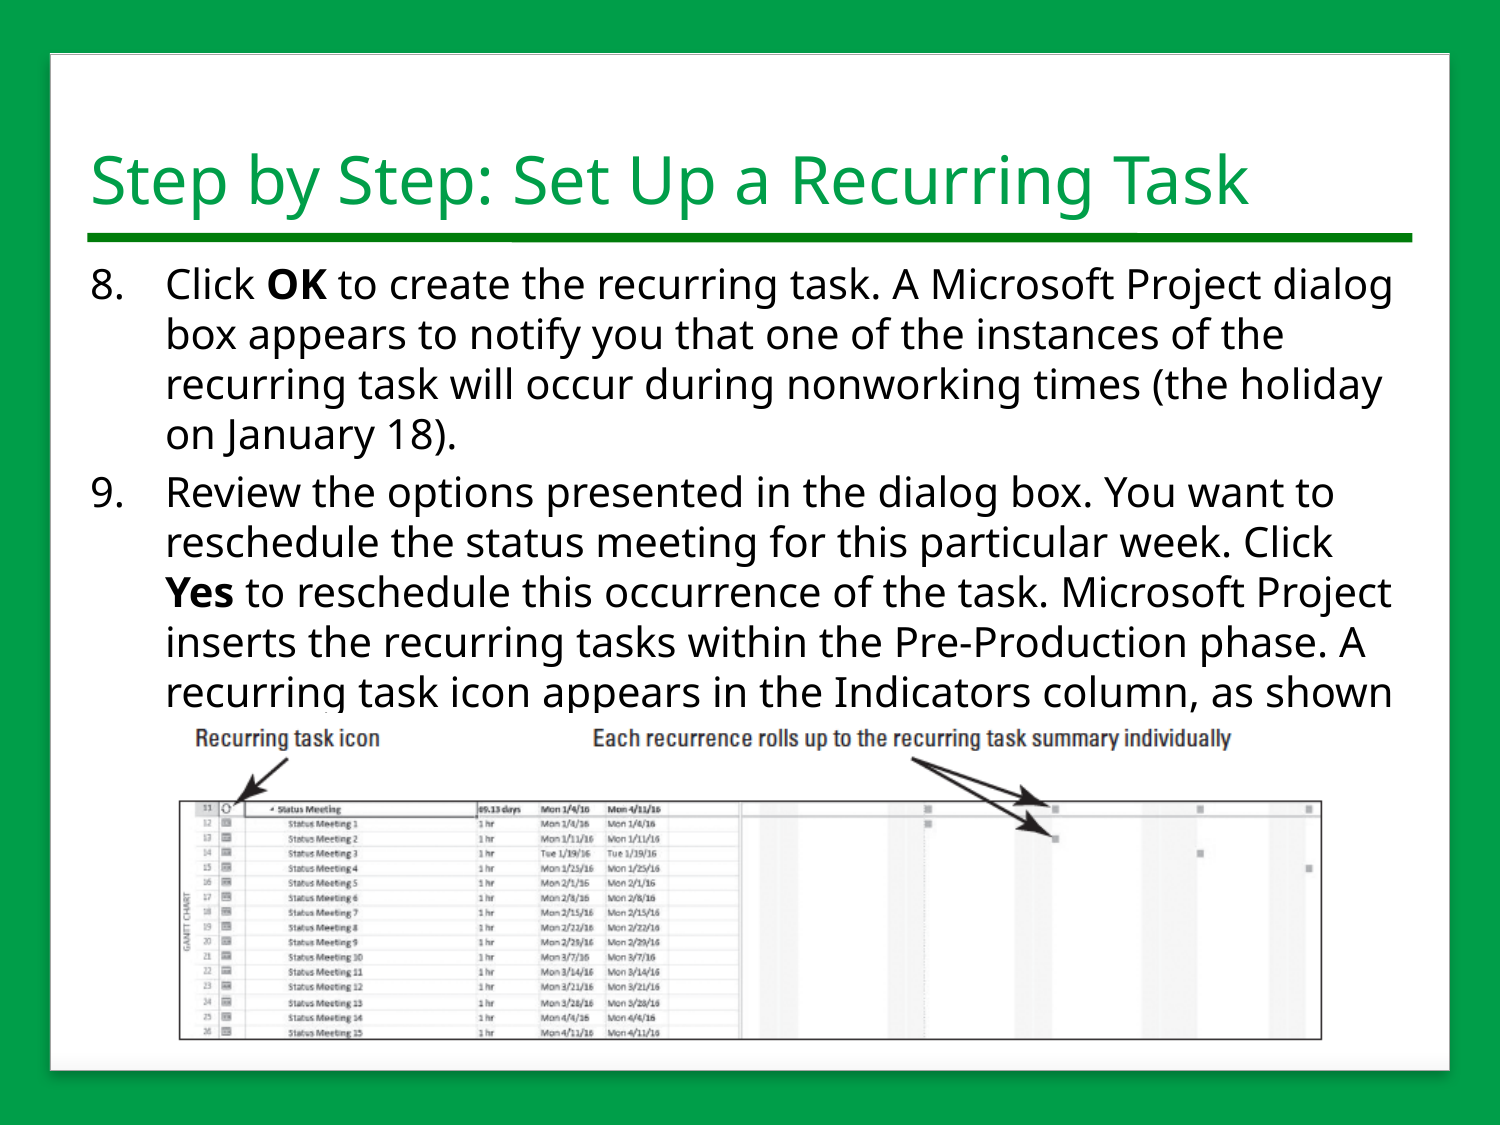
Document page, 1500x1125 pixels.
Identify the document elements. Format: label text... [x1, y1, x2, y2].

title Step by Step: Set Up a Recurring Task [74, 74, 1426, 226]
list 8. Click OK to create the recurring task. A Microsoft Project dialog box appears to notify you that one of the instances of the recurring task will occur during nonworking times (the holiday on January 18). 9. Review the options presented in the dialog box. You want to reschedule the status meeting for this particular week. Click Yes to reschedule this occurrence of the task. Microsoft Project inserts the recurring tasks within the Pre-Production phase. A recurring task icon appears in the Indicators column, as shown below. [75, 249, 1425, 1063]
picture [166, 713, 1334, 1052]
